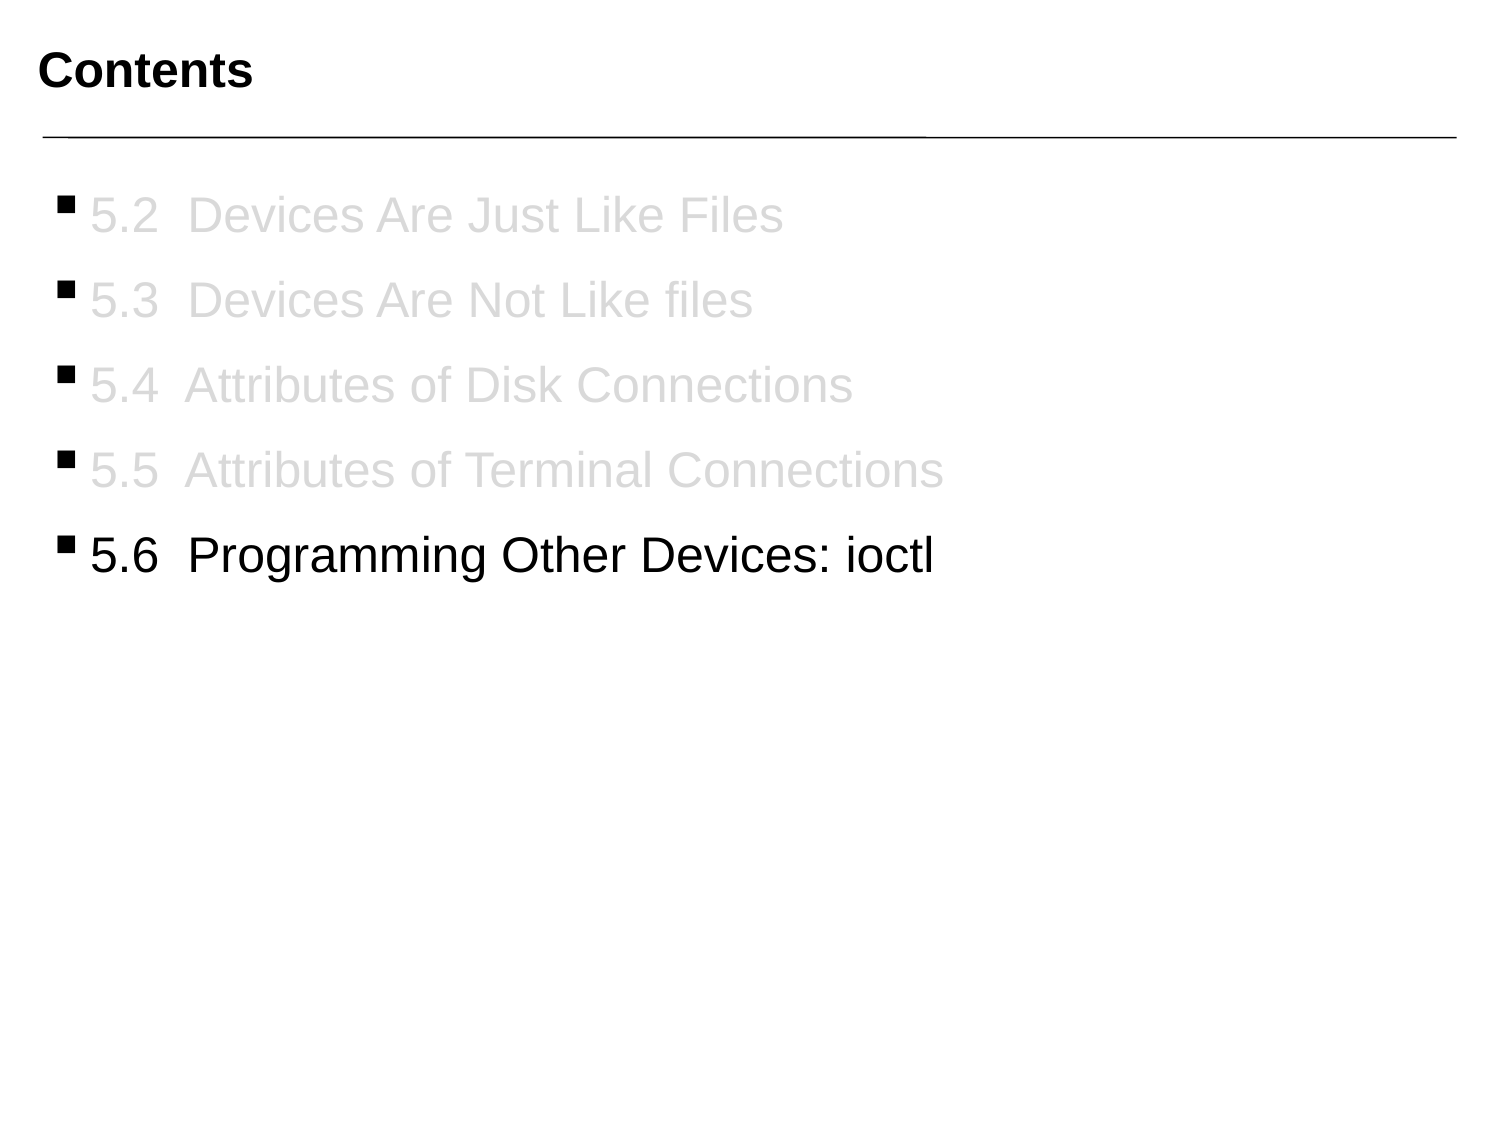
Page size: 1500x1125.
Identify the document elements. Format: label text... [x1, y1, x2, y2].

list 5.2 Devices Are Just Like Files 5.3 Devices Are Not Like files 5.4 Attributes of Disk Connections 5.5 Attributes of Terminal Connections 5.6 Programming Other Devices: ioctl [37, 174, 1450, 1050]
title Contents [37, 37, 1450, 113]
